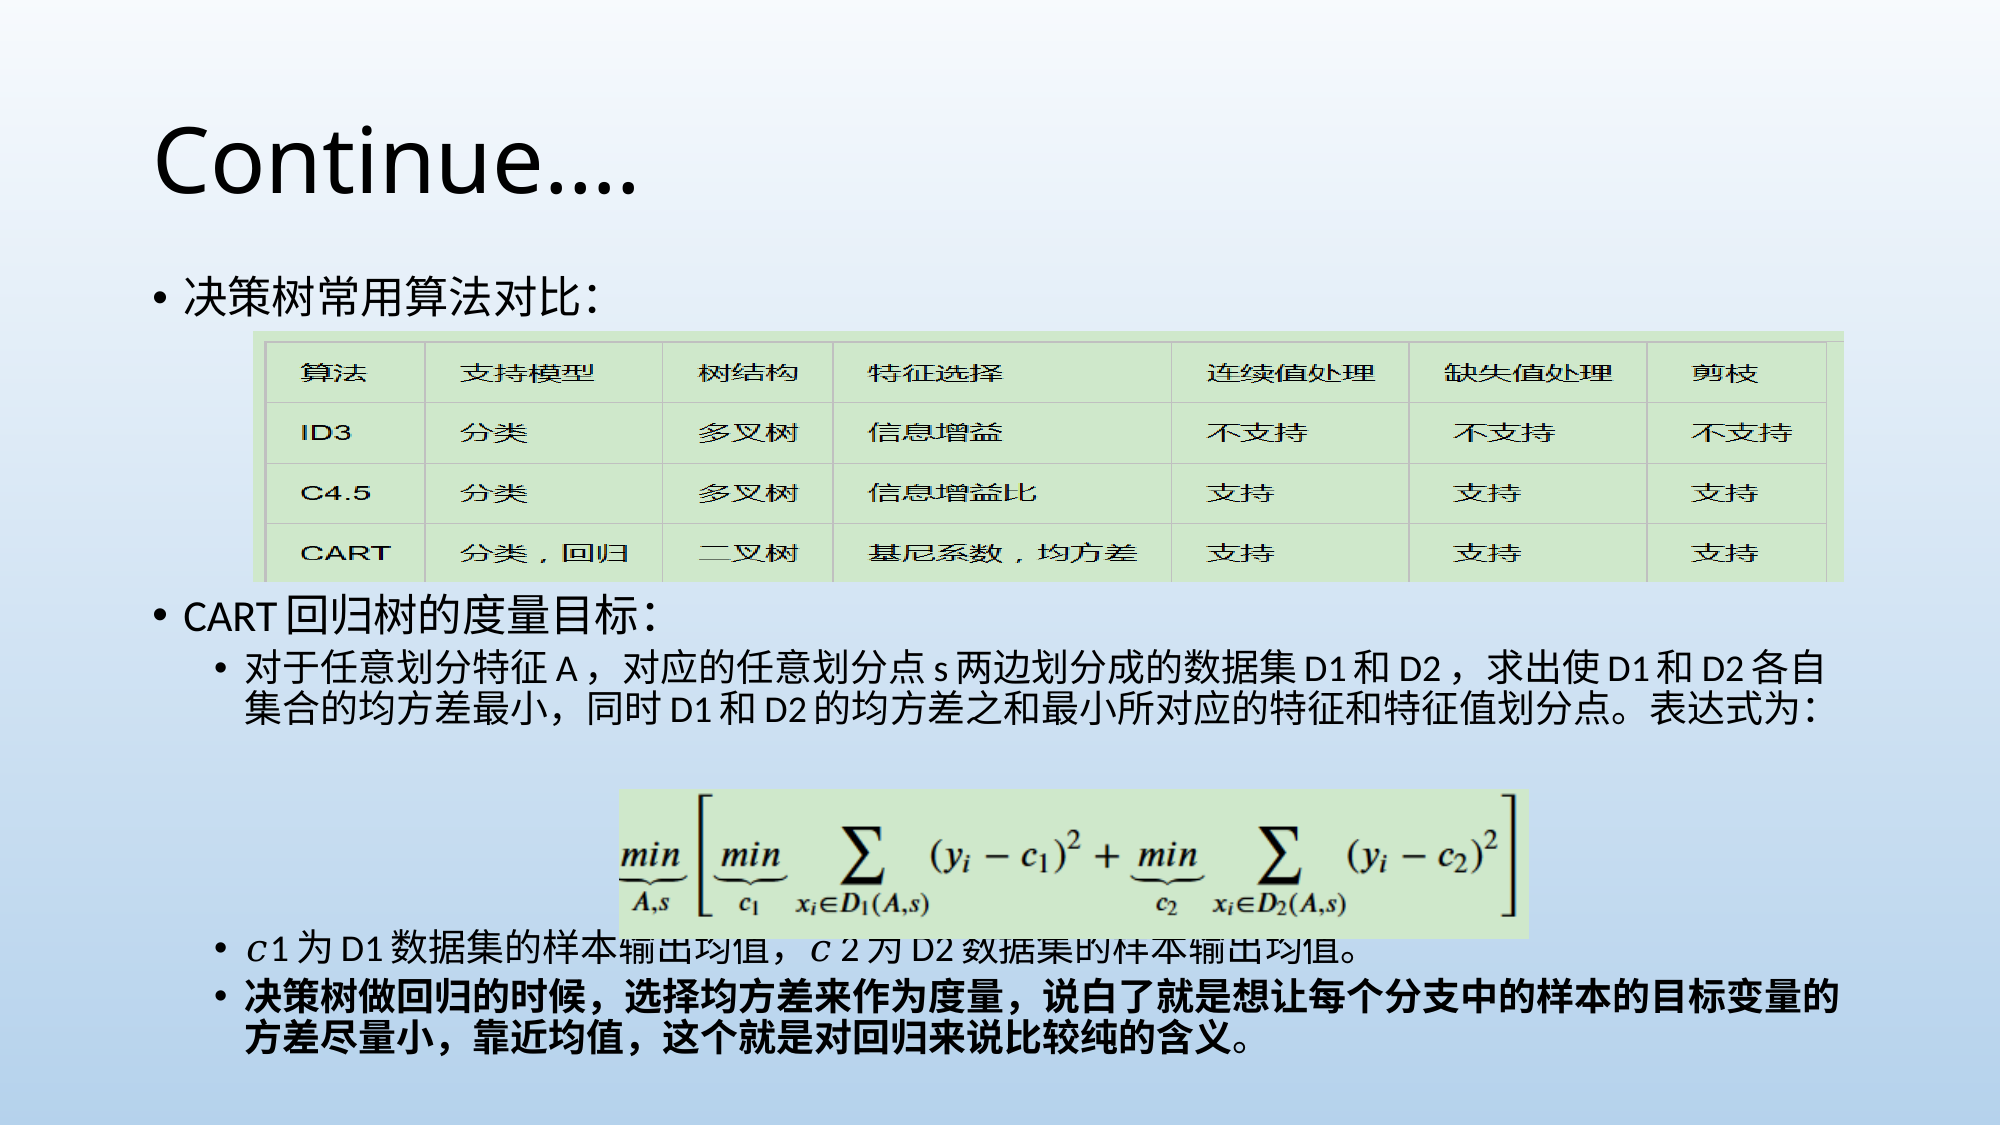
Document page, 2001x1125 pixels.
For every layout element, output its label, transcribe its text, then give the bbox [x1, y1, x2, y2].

title Continue…. [137, 59, 1863, 268]
picture [253, 331, 1844, 582]
picture [618, 789, 1529, 939]
list 决策树常用算法对比： CART回归树的度量目标： 对于任意划分特征A，对应的任意划分点s两边划分成的数据集D1和D2，求出使D1和D2各自集合的均方差最小，同时D1和D2的均方差之和最小所对应的特征和特征值划分点。表达式为： 𝑐1为D1数据集的样本输出均值，𝑐2为D2数据集的样本输出均值。 决策树做回归的时候，选择均方差来作为度量，说白了就是想让每个分支中的样本的目标变量的方差尽量小，靠近均值，这个就是对回归来说比较纯的含义。 [137, 268, 1863, 1089]
